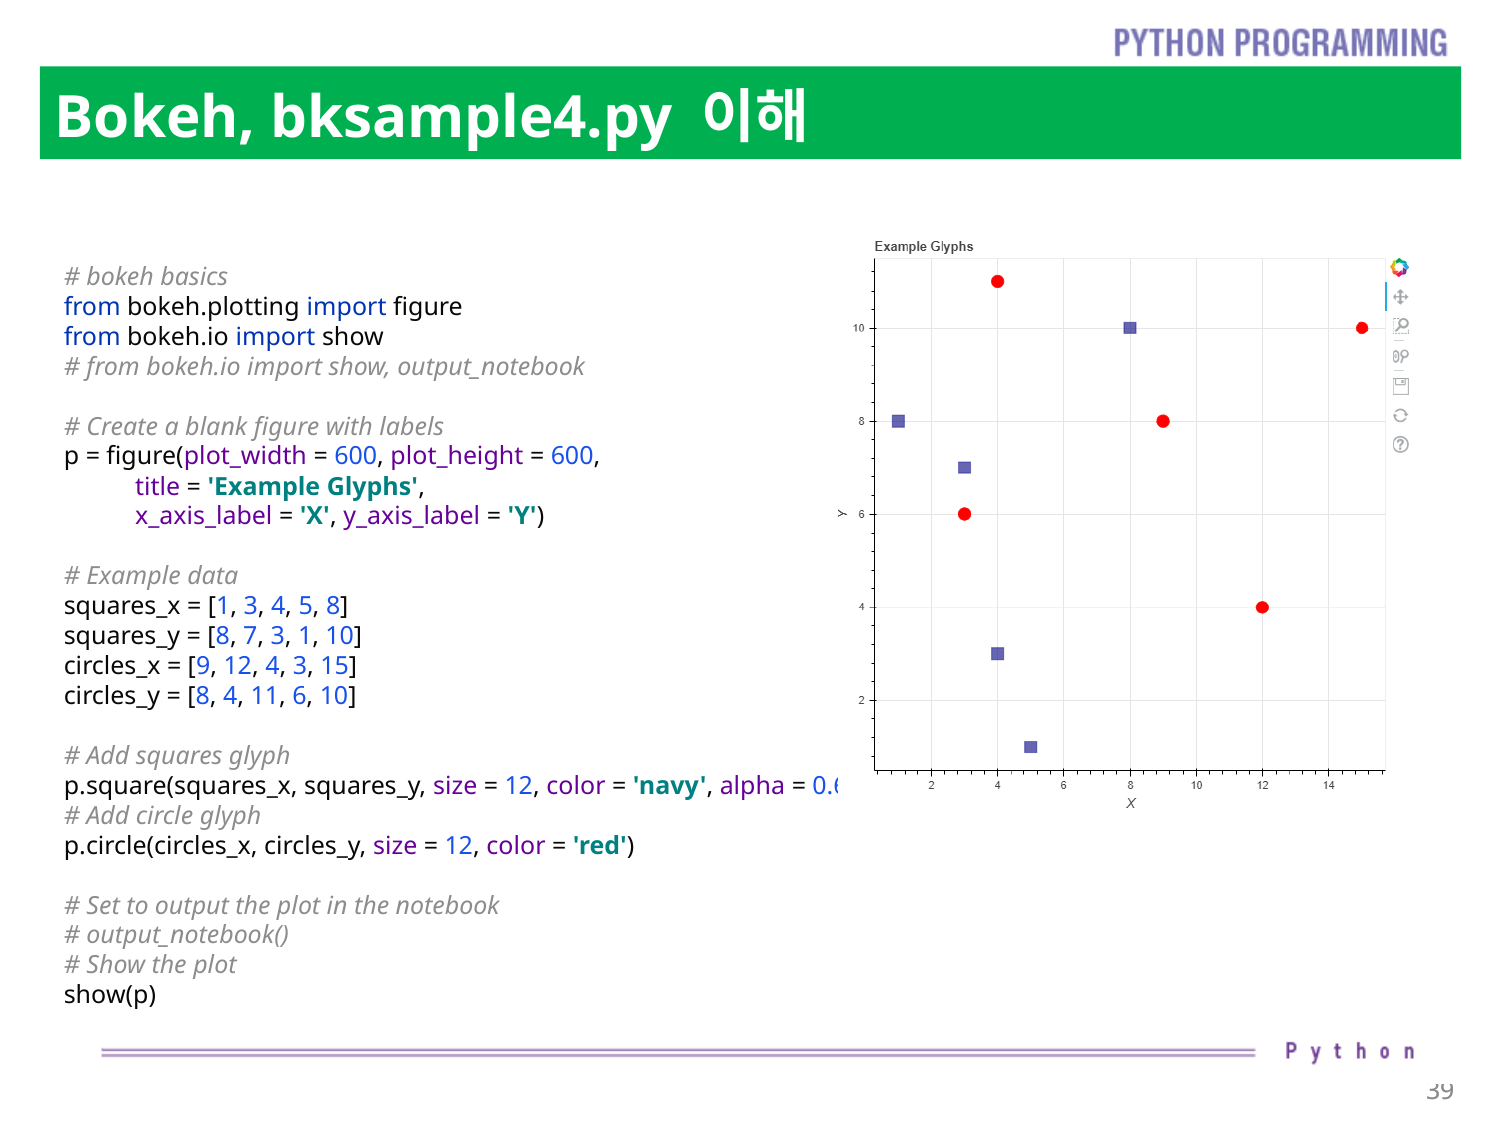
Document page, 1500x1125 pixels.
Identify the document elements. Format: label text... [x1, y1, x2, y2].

picture [838, 228, 1428, 814]
title Bokeh, bksample4.py 이해 [39, 76, 1444, 152]
slide_number 39 [1119, 1071, 1470, 1112]
text_box # bokeh basics from bokeh.plotting import figure from bokeh.io import show # from bokeh.io import show, output_notebook # Create a blank figure with labels p = figure(plot_width = 600, plot_height = 600, title = 'Example Glyphs', x_axis_label = 'X', y_axis_label = 'Y') # Example data squares_x = [1, 3, 4, 5, 8] squares_y = [8, 7, 3, 1, 10] circles_x = [9, 12, 4, 3, 15] circles_y = [8, 4, 11, 6, 10] # Add squares glyph p.square(squares_x, squares_y, size = 12, color = 'navy', alpha = 0.6) # Add circle glyph p.circle(circles_x, circles_y, size = 12, color = 'red') # Set to output the plot in the notebook # output_notebook() # Show the plot show(p) [48, 252, 871, 1017]
picture [1106, 13, 1462, 66]
picture [18, 1020, 1483, 1084]
